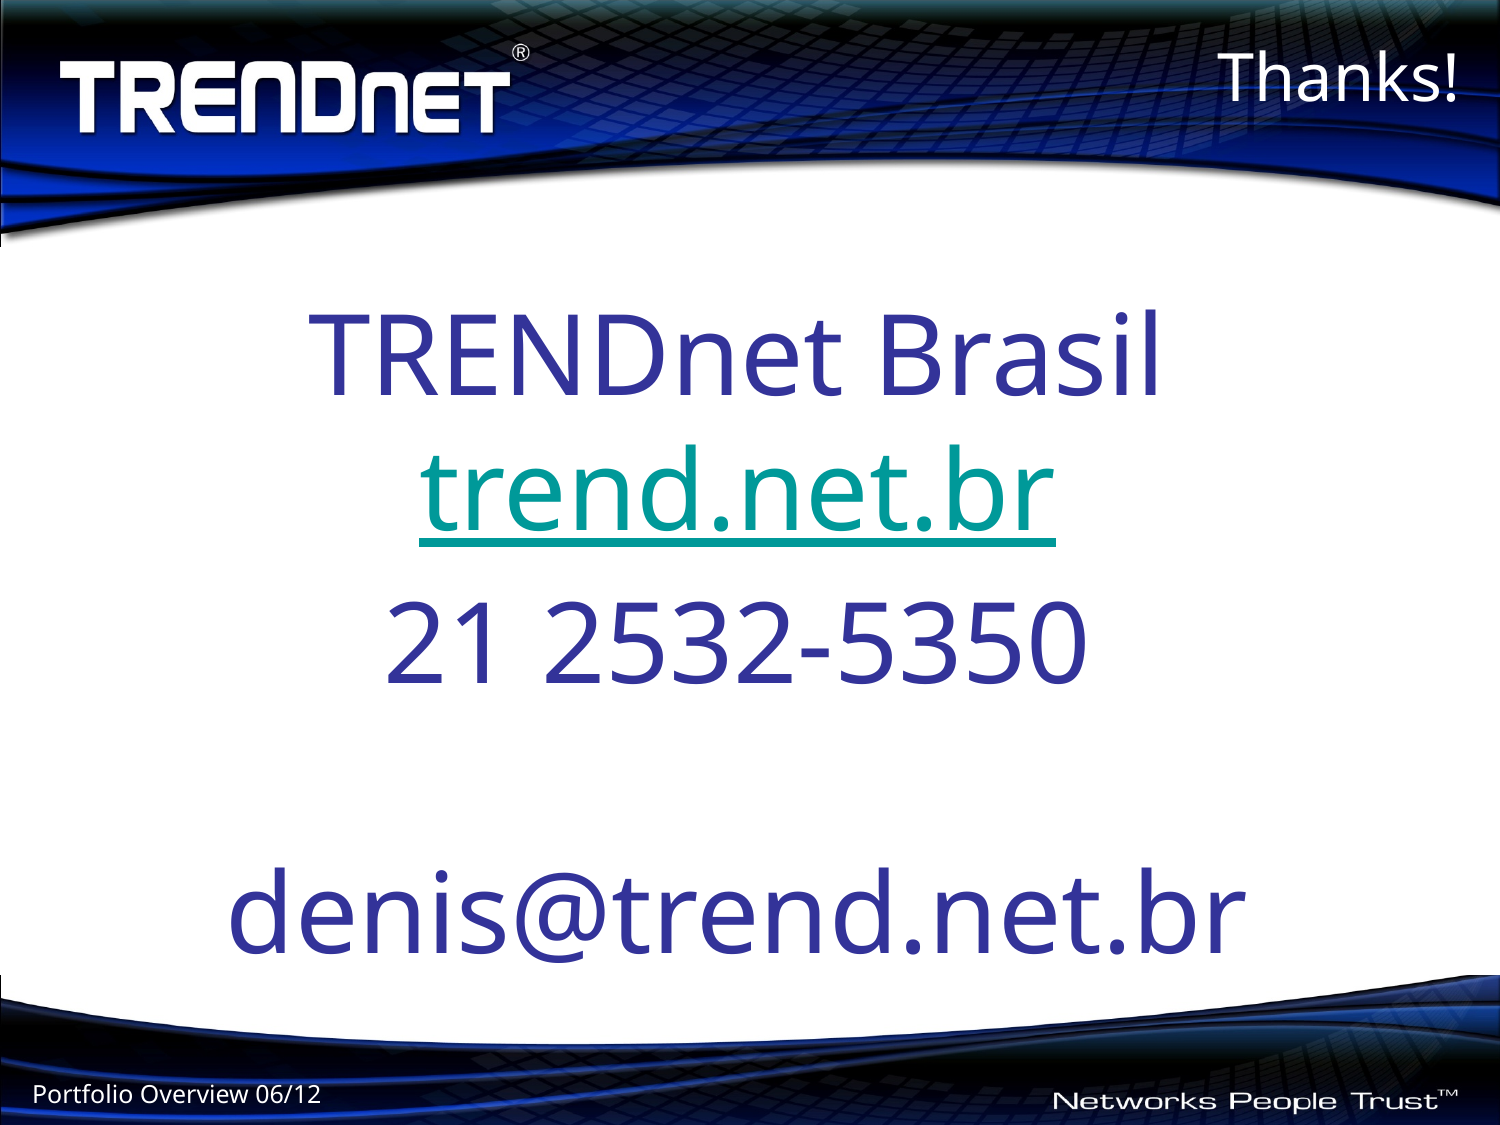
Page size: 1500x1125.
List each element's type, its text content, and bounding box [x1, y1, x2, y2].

picture [0, 0, 1500, 247]
picture [0, 975, 1500, 1125]
text_box Thanks! [637, 12, 1475, 138]
text_box TRENDnet Brasil trend.net.br 21 2532-5350 denis@trend.net.br [187, 275, 1288, 983]
